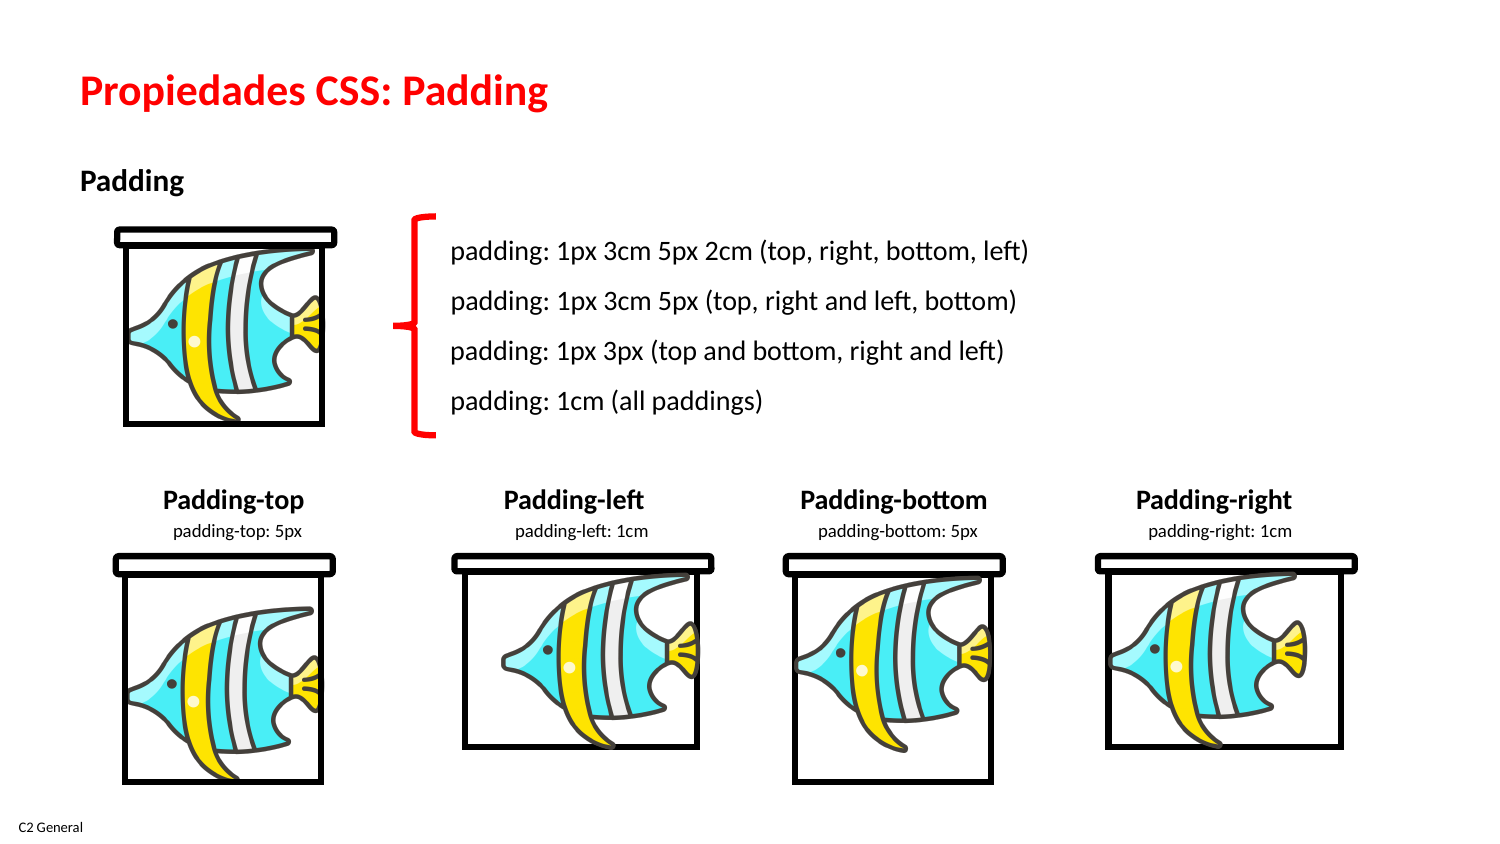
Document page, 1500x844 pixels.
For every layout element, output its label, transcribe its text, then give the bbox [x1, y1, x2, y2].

text_box padding: 1px 3cm 5px 2cm (top, right, bottom, left) [436, 225, 1134, 274]
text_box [115, 556, 333, 783]
text_box Padding-bottom [750, 474, 1038, 523]
text_box Padding-right [1070, 474, 1358, 523]
text_box [393, 215, 436, 436]
text_box Padding-top [90, 474, 378, 523]
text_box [1349, 556, 1355, 747]
text_box Padding [65, 153, 353, 206]
picture [84, 225, 367, 438]
picture [1066, 550, 1349, 763]
text_box padding-left: 1cm [500, 511, 708, 549]
text_box Propiedades CSS: Padding [65, 54, 622, 122]
picture [751, 554, 1034, 767]
text_box padding: 1cm (all paddings) [435, 374, 1000, 424]
text_box padding-bottom: 5px [803, 511, 1011, 549]
text_box Padding-left [430, 474, 718, 523]
text_box padding-top: 5px [158, 511, 332, 549]
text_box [117, 229, 335, 424]
text_box padding: 1px 3cm 5px (top, right and left, bottom) [435, 275, 1099, 324]
text_box padding-right: 1cm [1133, 511, 1341, 549]
text_box padding: 1px 3px (top and bottom, right and left) [435, 324, 1063, 374]
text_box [454, 556, 459, 747]
picture [83, 585, 366, 798]
picture [459, 551, 742, 764]
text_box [785, 767, 1003, 783]
